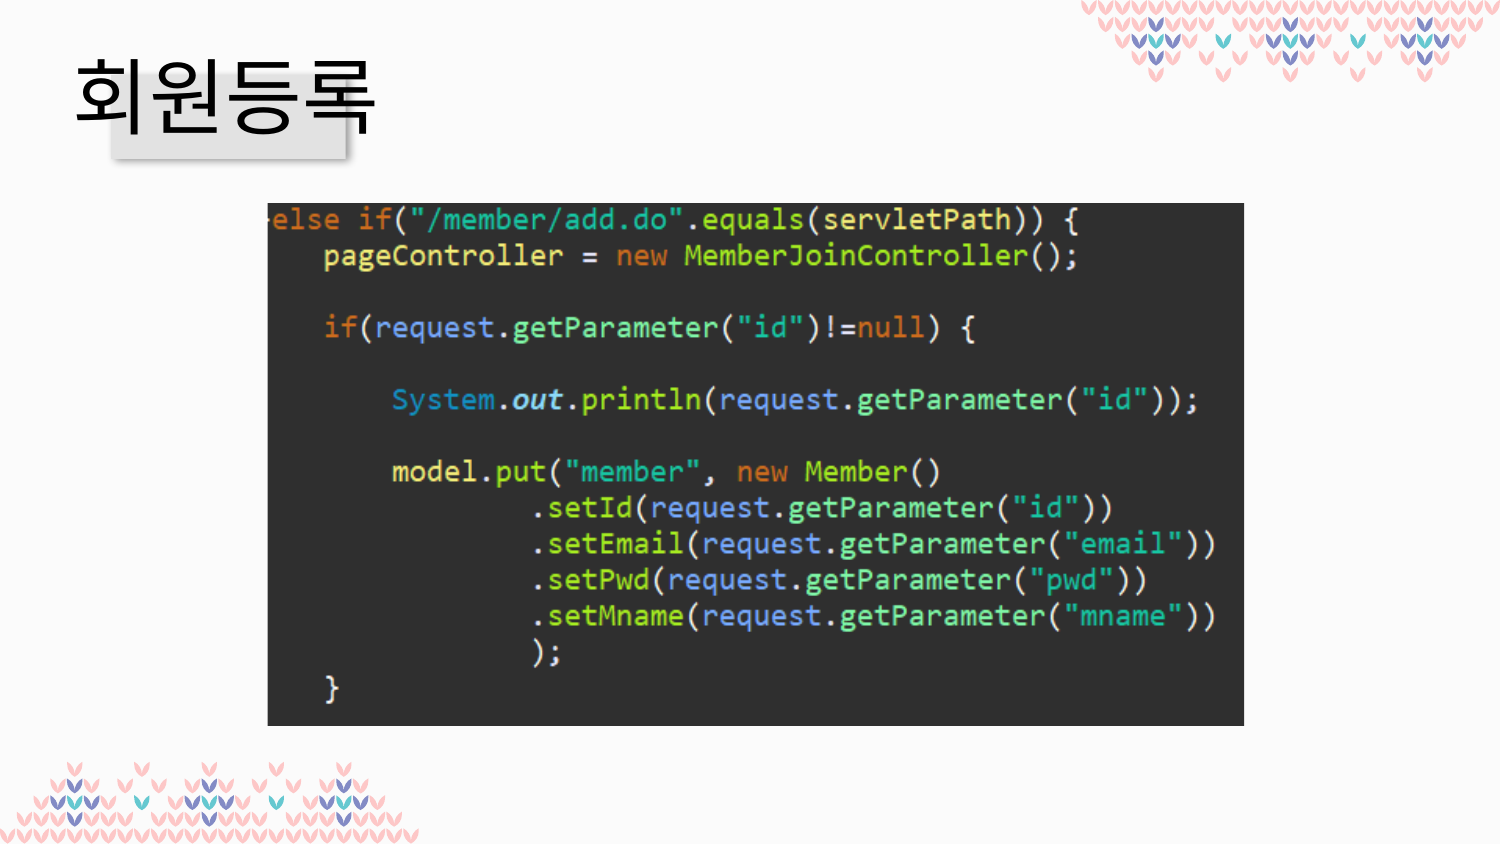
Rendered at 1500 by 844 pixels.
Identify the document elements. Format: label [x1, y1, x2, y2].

text_box [106, 37, 346, 160]
picture [267, 203, 1245, 726]
